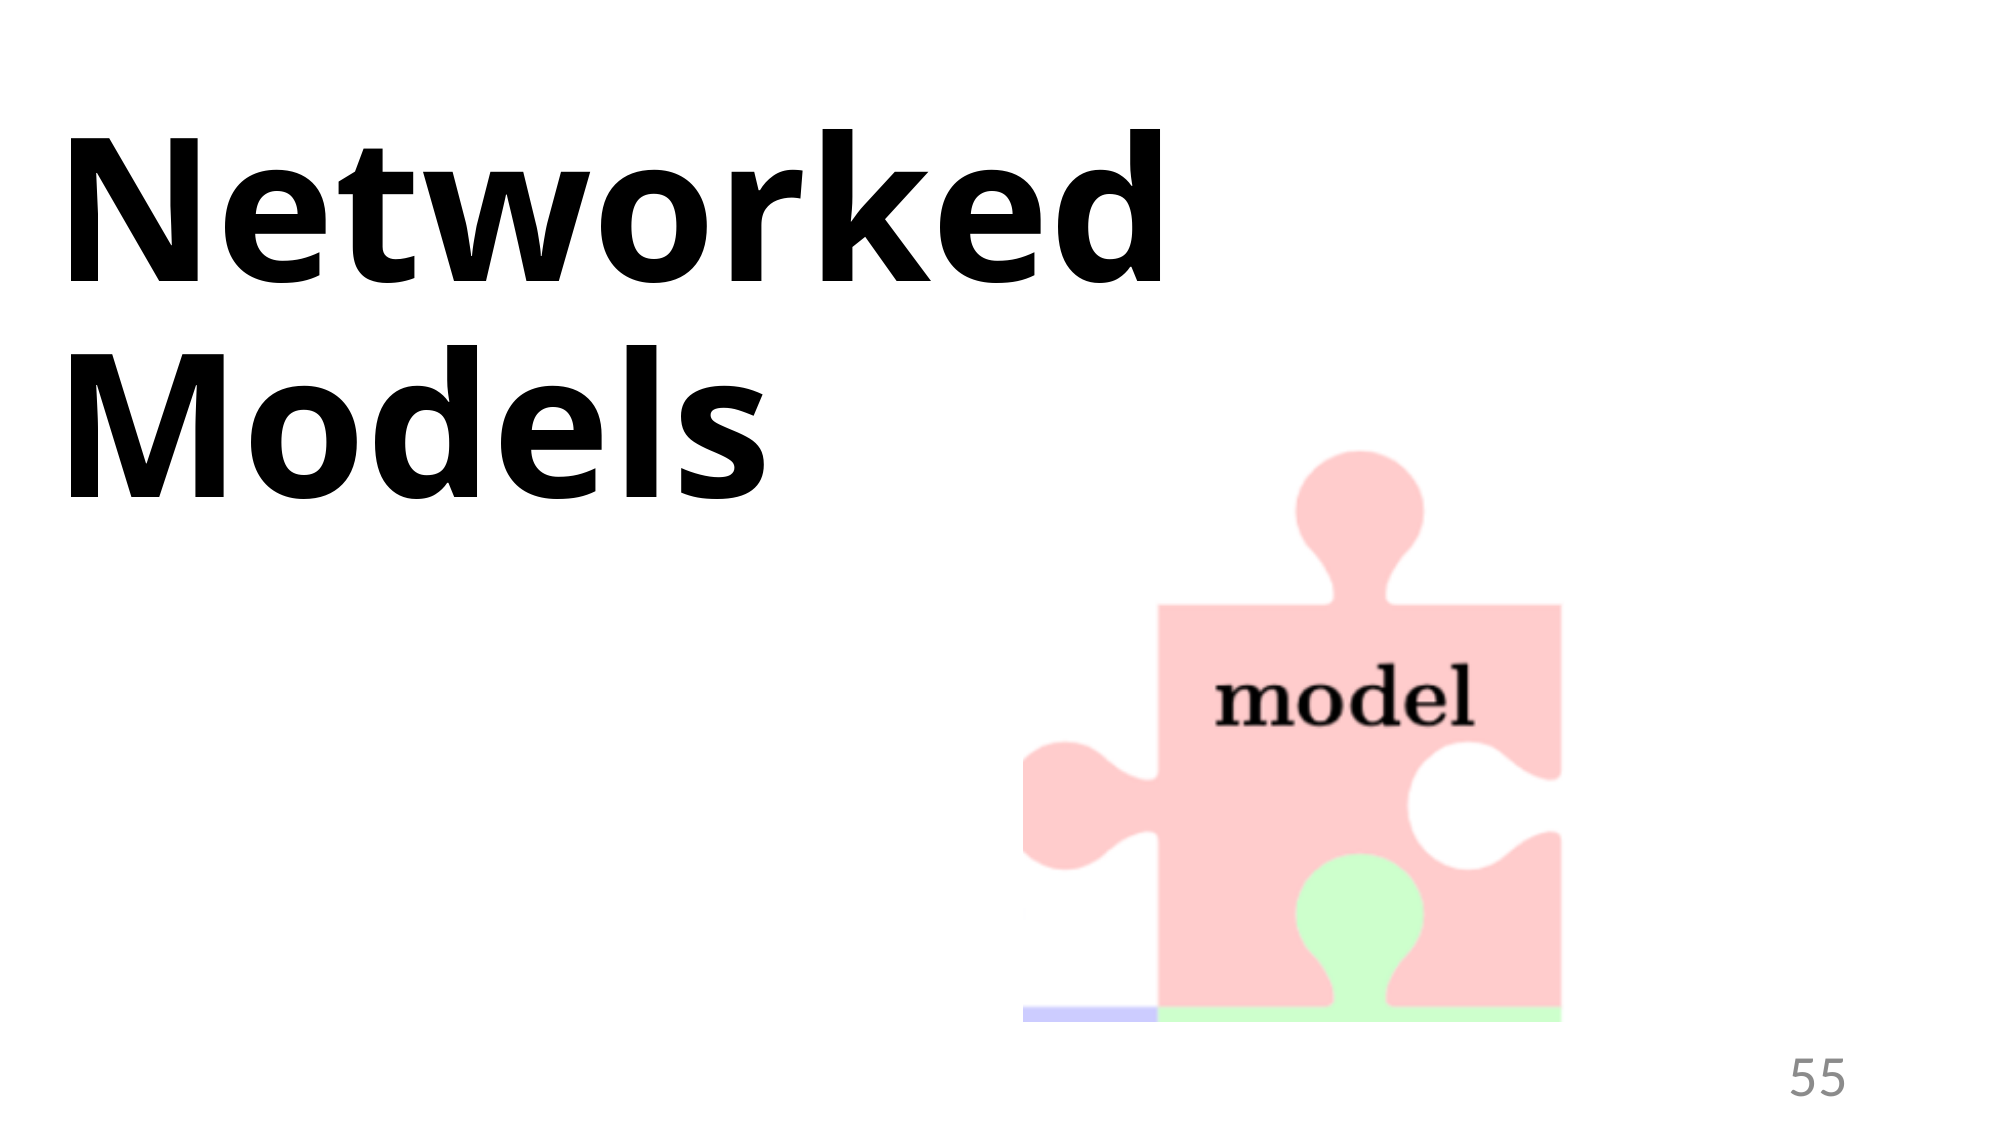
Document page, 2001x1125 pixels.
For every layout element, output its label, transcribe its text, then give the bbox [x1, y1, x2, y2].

slide_number 55 [1412, 1042, 1863, 1103]
title Networked Models [38, 87, 1863, 563]
picture [1023, 440, 1597, 1022]
